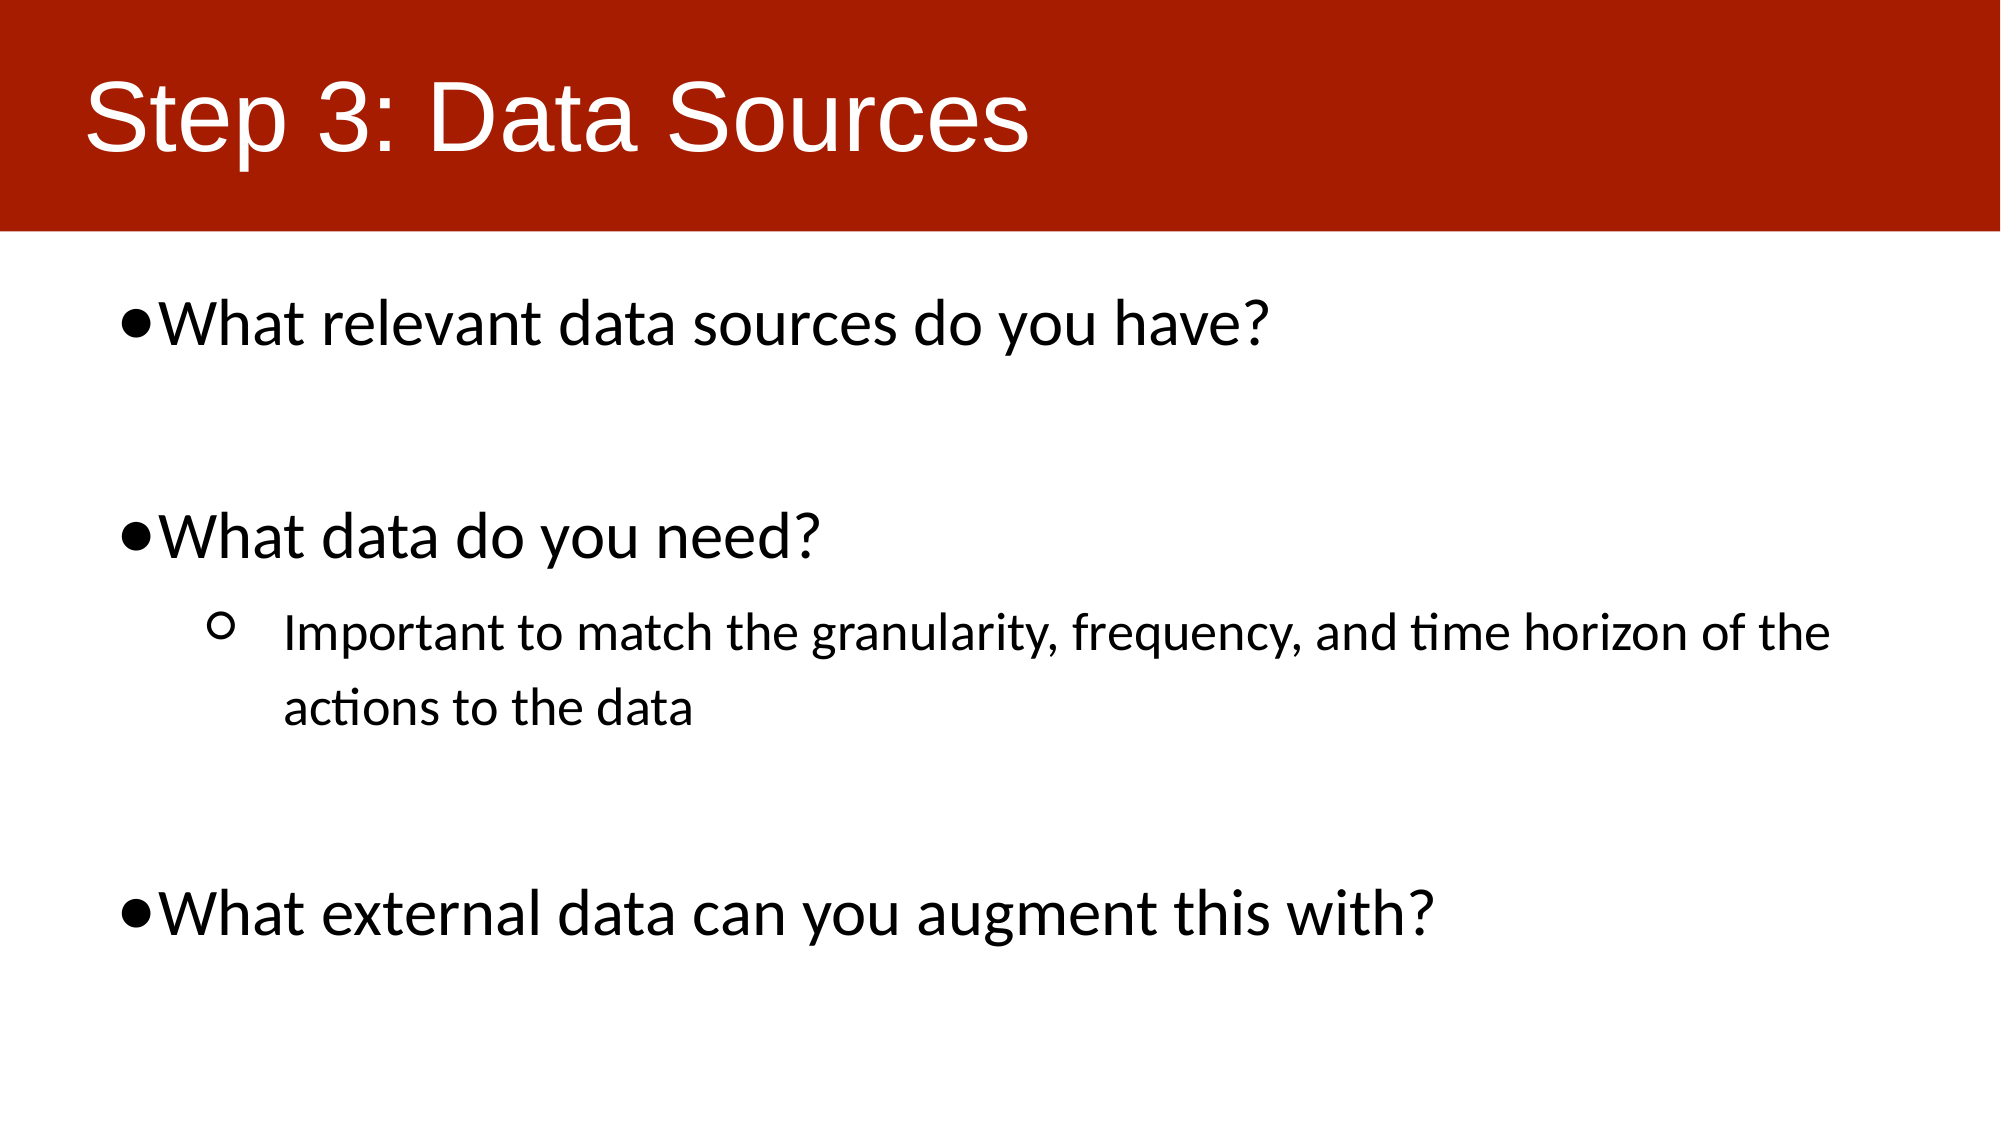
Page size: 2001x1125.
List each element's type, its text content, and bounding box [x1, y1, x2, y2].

text_box [762, 922, 1238, 968]
text_box [547, 922, 675, 968]
title Step 3: Data Sources [68, 0, 1932, 223]
list What relevant data sources do you have? What data do you need? Important to match the granularity, frequency, and time horizon of the actions to the data What external data can you augment this with? [68, 252, 1932, 1000]
text_box dsapp.uchicago.edu [285, 922, 547, 968]
